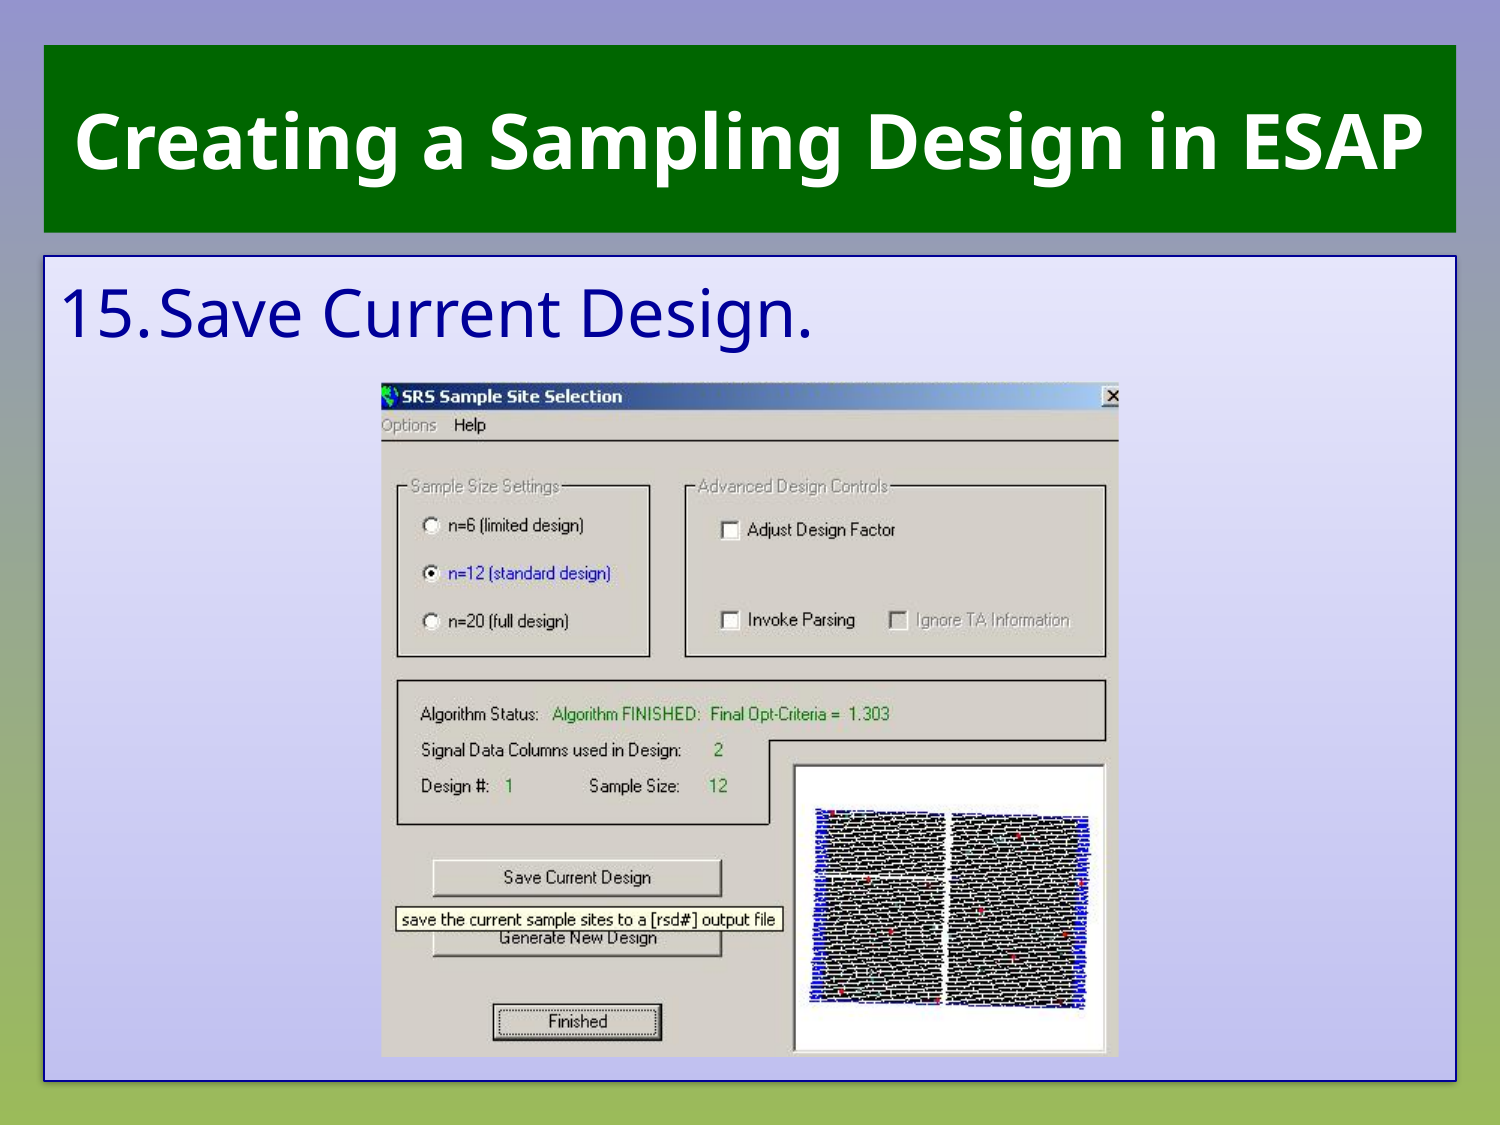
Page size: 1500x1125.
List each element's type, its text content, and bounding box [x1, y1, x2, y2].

list Save Current Design. [43, 255, 1457, 1082]
picture [380, 380, 1119, 1057]
title Creating a Sampling Design in ESAP [43, 45, 1457, 233]
